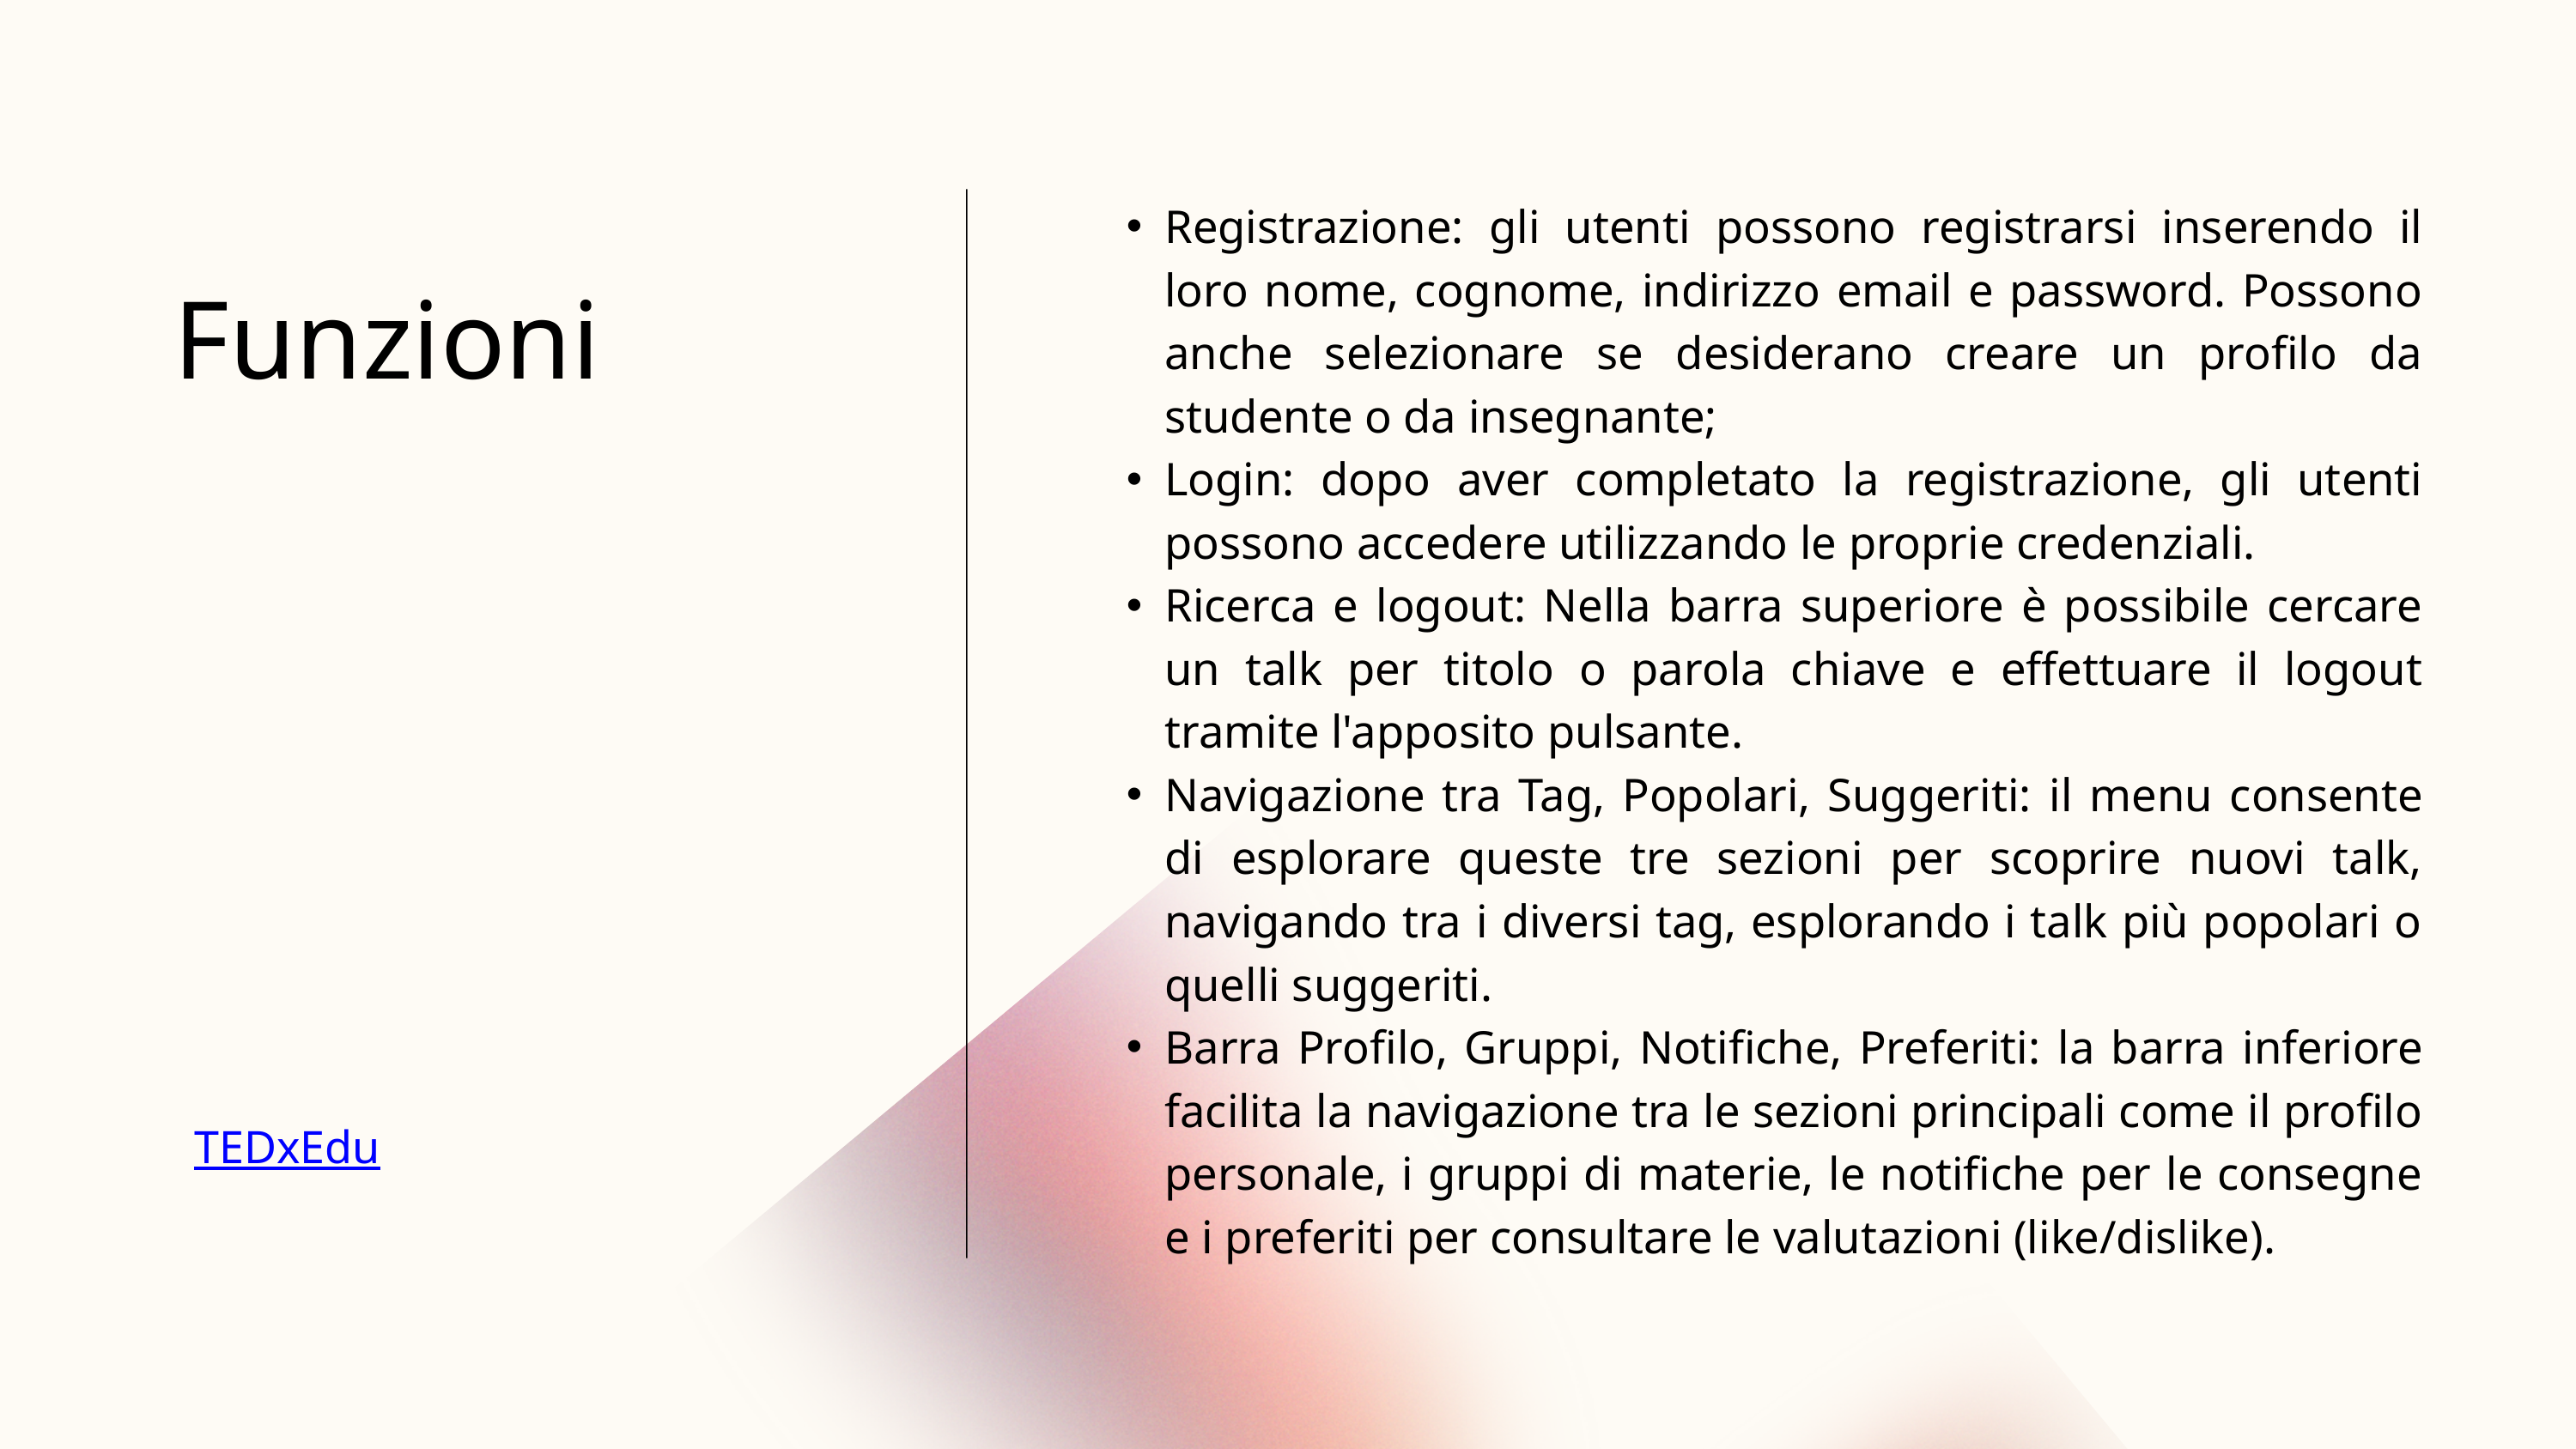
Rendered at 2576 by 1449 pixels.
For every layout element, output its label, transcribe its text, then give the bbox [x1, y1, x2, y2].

text_box Registrazione: gli utenti possono registrarsi inserendo il loro nome, cognome, indirizzo email e password. Possono anche selezionare se desiderano creare un profilo da studente o da insegnante; Login: dopo aver completato la registrazione, gli utenti possono accedere utilizzando le proprie credenziali. Ricerca e logout: Nella barra superiore è possibile cercare un talk per titolo o parola chiave e effettuare il logout tramite l'apposito pulsante. Navigazione tra Tag, Popolari, Suggeriti: il menu consente di esplorare queste tre sezioni per scoprire nuovi talk, navigando tra i diversi tag, esplorando i talk più popolari o quelli suggeriti. Barra Profilo, Gruppi, Notifiche, Preferiti: la barra inferiore facilita la navigazione tra le sezioni principali come il profilo personale, i gruppi di materie, le notifiche per le consegne e i preferiti per consultare le valutazioni (like/dislike). [1088, 189, 2424, 1263]
text_box Funzioni [173, 271, 846, 401]
text_box TEDxEdu [194, 1121, 651, 1179]
text_box [579, 943, 2128, 1449]
